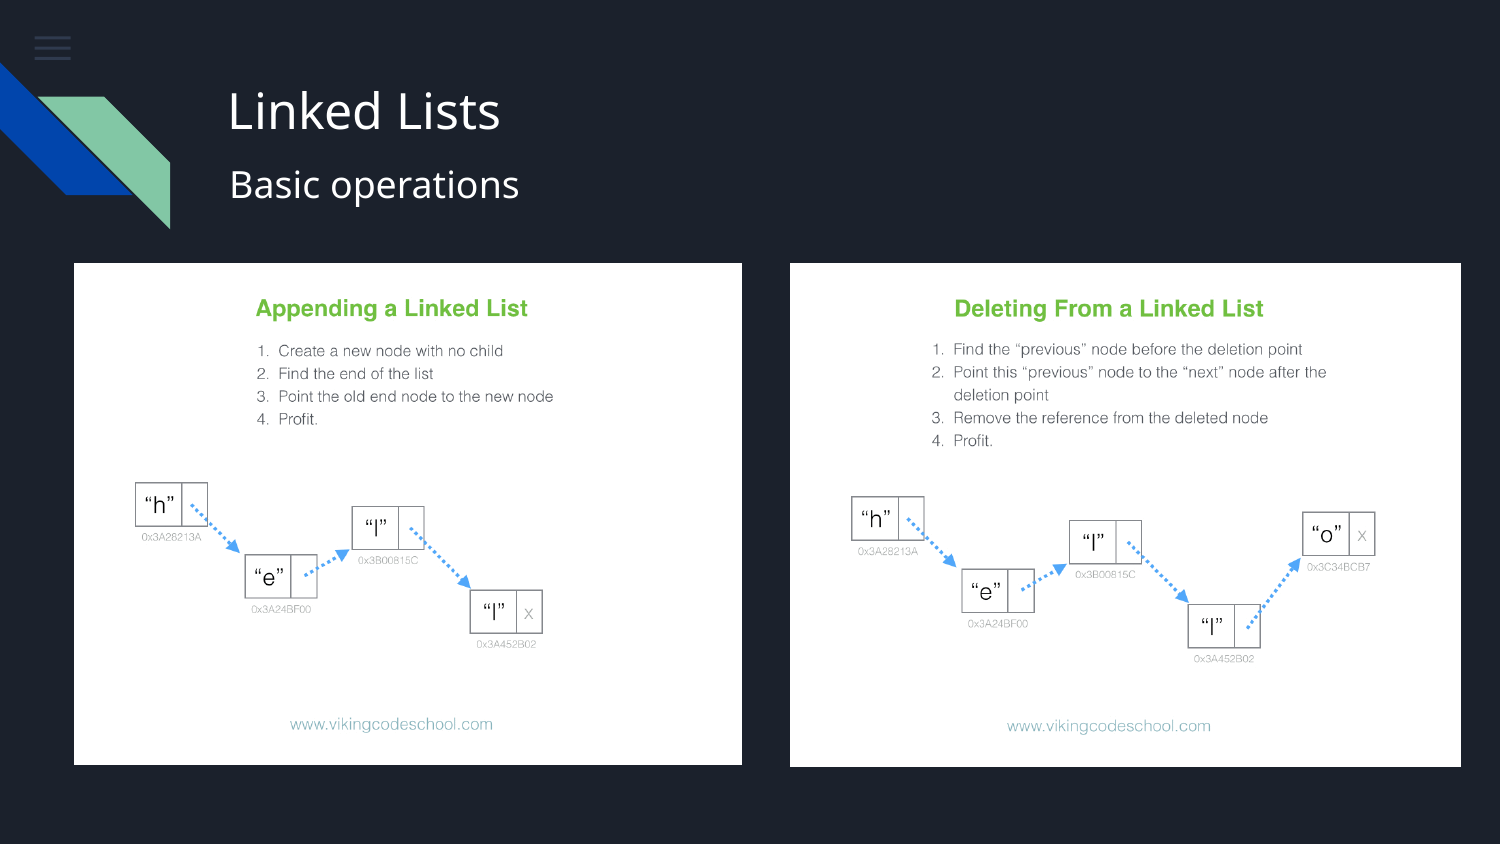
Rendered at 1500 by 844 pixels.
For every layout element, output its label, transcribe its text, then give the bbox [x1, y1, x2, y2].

picture [789, 263, 1461, 768]
text_box Basic operations [214, 153, 535, 214]
picture [73, 263, 742, 765]
title Linked Lists [212, 64, 1368, 215]
